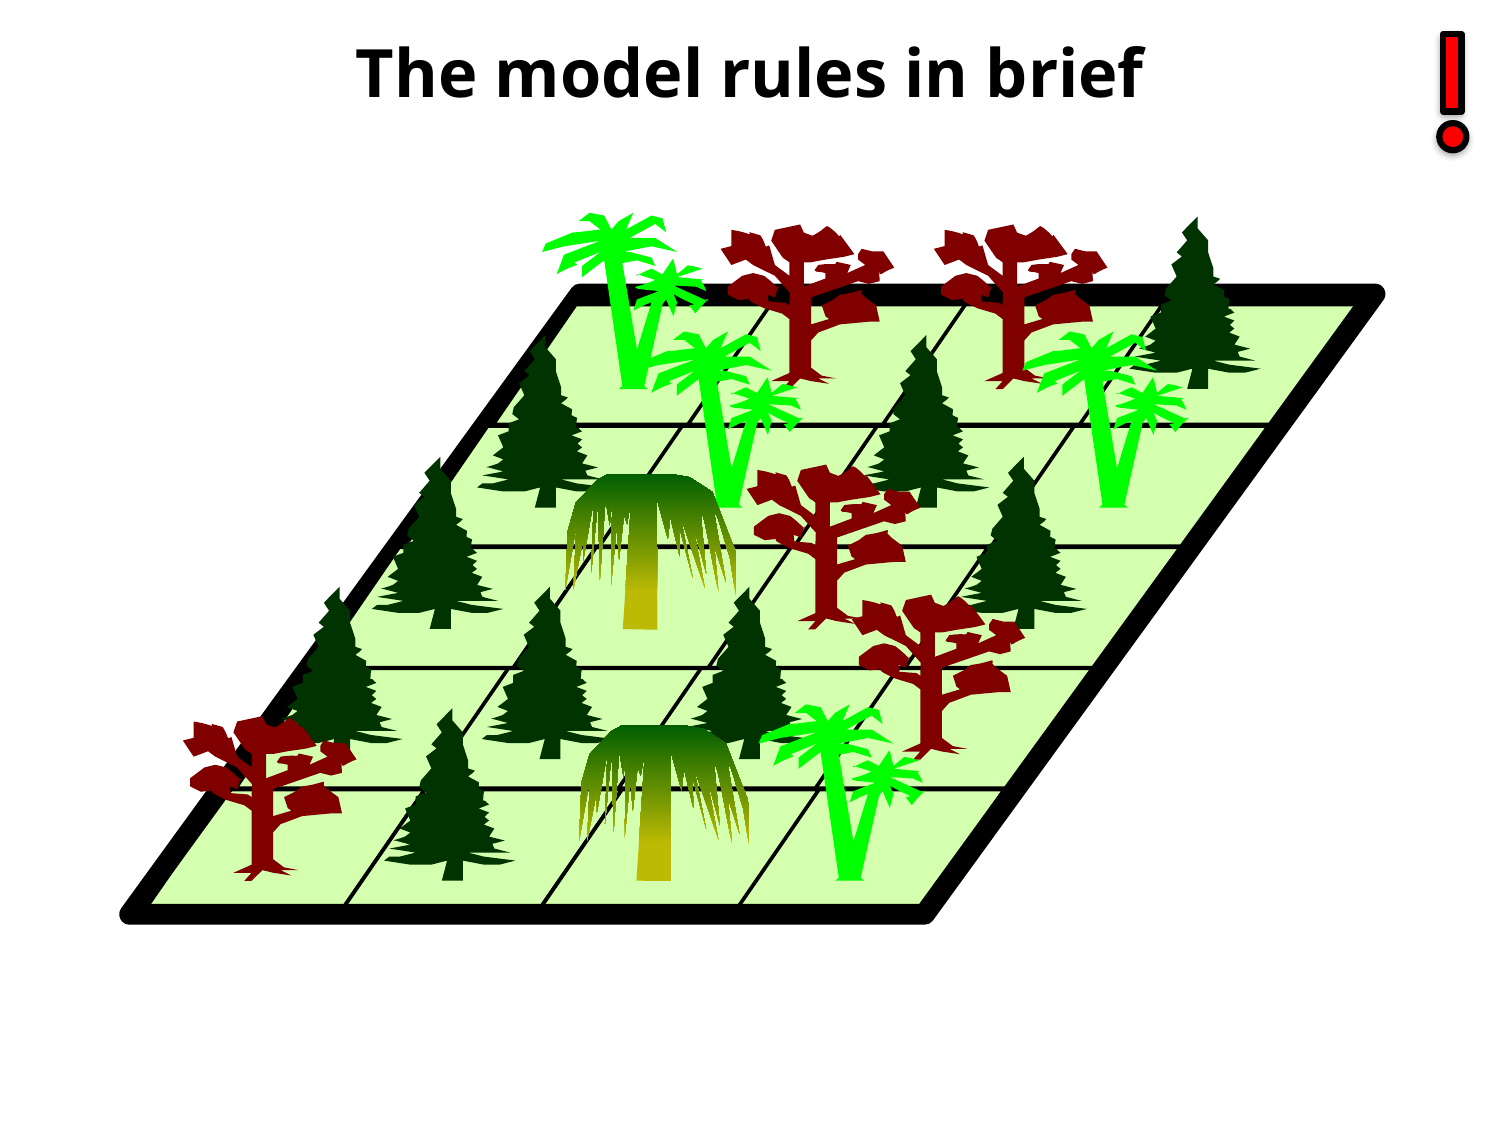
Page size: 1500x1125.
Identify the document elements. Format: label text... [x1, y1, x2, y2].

text_box [680, 534, 684, 547]
text_box [849, 722, 862, 729]
text_box [636, 331, 803, 508]
text_box [451, 426, 585, 547]
text_box [618, 778, 625, 789]
text_box [715, 515, 726, 547]
text_box [493, 386, 523, 425]
text_box [565, 473, 736, 630]
text_box [1129, 219, 1261, 389]
text_box [720, 426, 876, 547]
text_box [568, 480, 596, 485]
text_box [280, 586, 403, 749]
text_box [720, 224, 895, 386]
text_box [649, 426, 715, 496]
text_box [129, 293, 1375, 915]
text_box [277, 668, 507, 789]
text_box [661, 668, 722, 726]
text_box [753, 549, 914, 668]
text_box [1025, 304, 1160, 362]
text_box [727, 740, 824, 789]
text_box [702, 517, 709, 547]
text_box [238, 776, 251, 789]
text_box [579, 725, 750, 882]
text_box [838, 426, 1075, 547]
text_box [687, 404, 705, 425]
text_box [960, 456, 1087, 629]
text_box [1103, 381, 1110, 390]
text_box [481, 586, 608, 760]
text_box [586, 511, 593, 547]
text_box [463, 668, 599, 789]
text_box [779, 668, 892, 723]
text_box [682, 773, 688, 789]
text_box [267, 743, 326, 777]
text_box [671, 756, 680, 789]
text_box [621, 513, 630, 547]
text_box [546, 304, 702, 425]
text_box [617, 756, 625, 789]
text_box [830, 491, 889, 526]
text_box [772, 304, 965, 425]
text_box [797, 525, 815, 544]
text_box [838, 547, 986, 645]
text_box [556, 547, 789, 668]
text_box [182, 716, 357, 881]
text_box [657, 503, 677, 547]
text_box [477, 335, 599, 508]
text_box [384, 708, 516, 881]
text_box [715, 767, 721, 789]
text_box [577, 547, 592, 573]
text_box [351, 547, 567, 668]
text_box The model rules in brief [0, 23, 1500, 219]
text_box [932, 304, 1089, 425]
text_box [708, 642, 728, 668]
text_box [652, 304, 766, 357]
text_box [1022, 331, 1189, 508]
text_box [574, 426, 681, 478]
text_box [867, 335, 990, 508]
text_box [718, 310, 789, 425]
text_box [542, 219, 709, 390]
text_box [882, 408, 898, 425]
text_box [603, 529, 611, 547]
text_box [758, 704, 925, 881]
text_box [933, 224, 1108, 390]
text_box [746, 464, 921, 630]
text_box [690, 586, 803, 760]
text_box [636, 769, 643, 789]
text_box [851, 594, 1026, 760]
text_box [566, 547, 575, 589]
text_box [570, 668, 700, 737]
text_box [602, 767, 606, 789]
text_box [594, 512, 599, 547]
text_box [603, 507, 611, 539]
text_box [371, 456, 504, 629]
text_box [1439, 33, 1467, 151]
